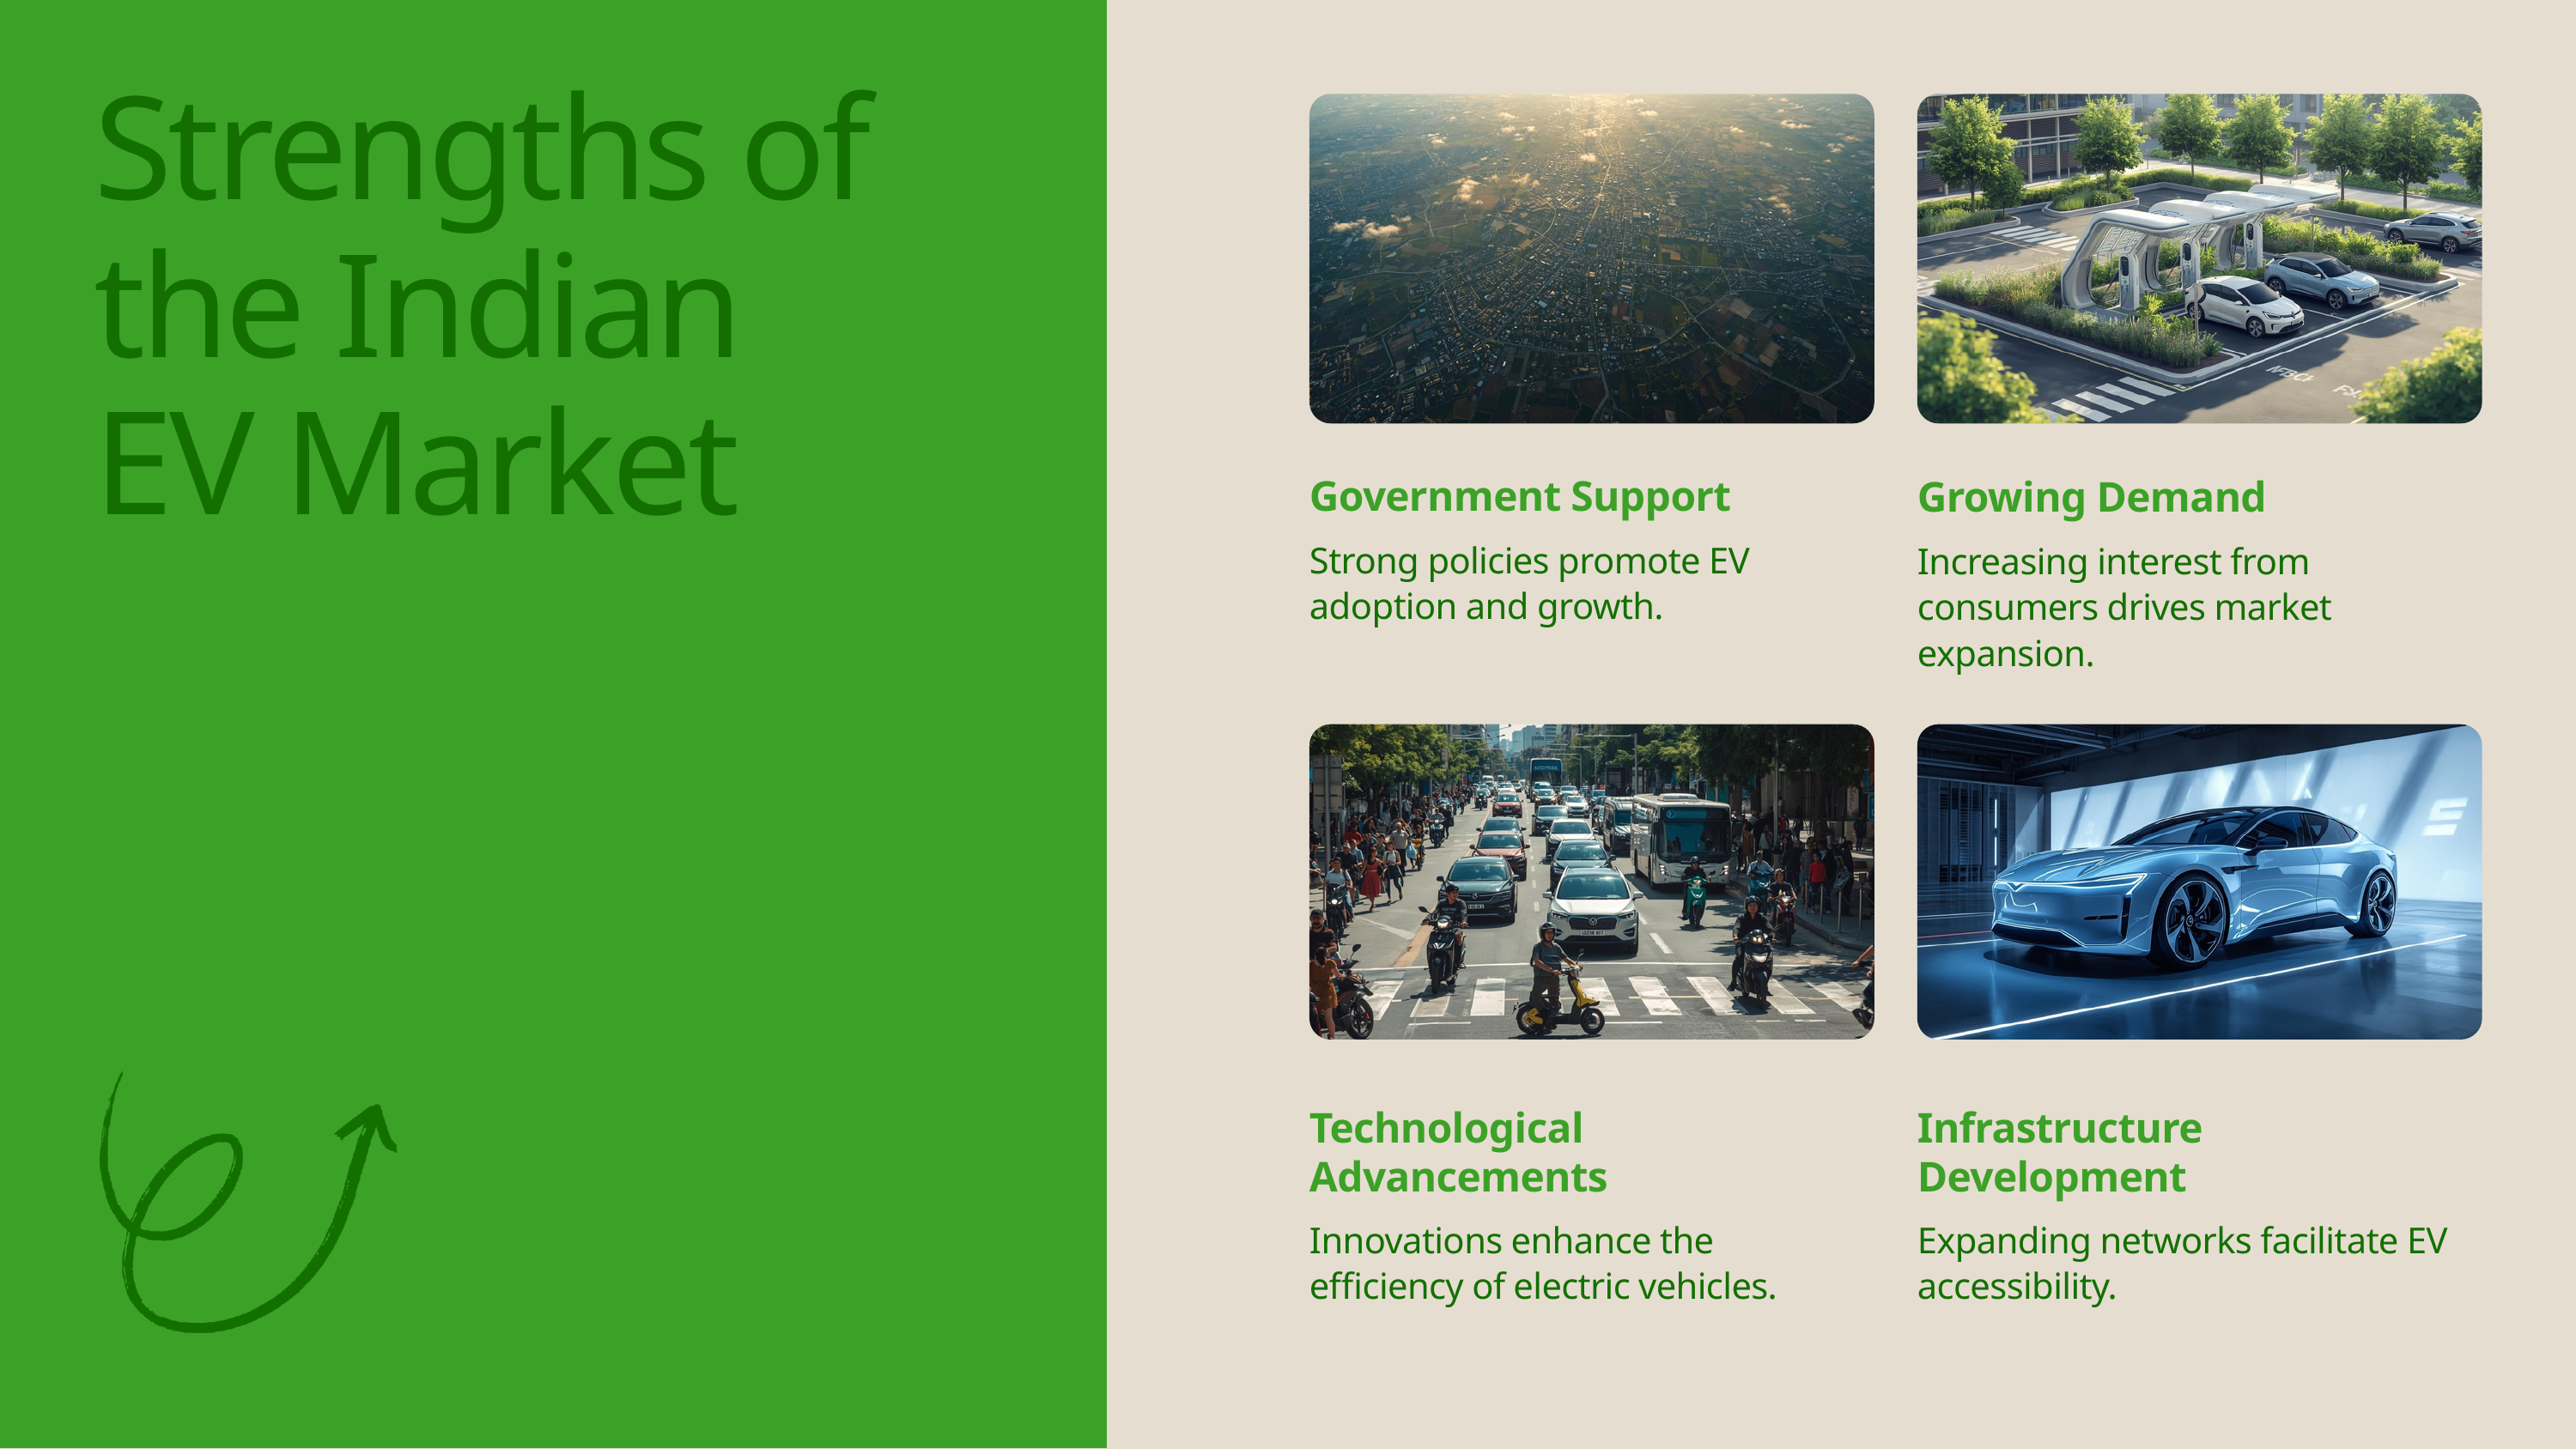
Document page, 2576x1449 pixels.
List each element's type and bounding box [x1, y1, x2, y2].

text_box [1309, 724, 1875, 1040]
text_box [1309, 1102, 1875, 1307]
text_box [1917, 724, 2482, 1040]
text_box [0, 0, 1108, 1449]
text_box [1917, 1102, 2482, 1307]
text_box [1309, 94, 1875, 424]
text_box [1917, 471, 2482, 674]
text_box [1309, 470, 1875, 627]
text_box [1917, 94, 2482, 424]
